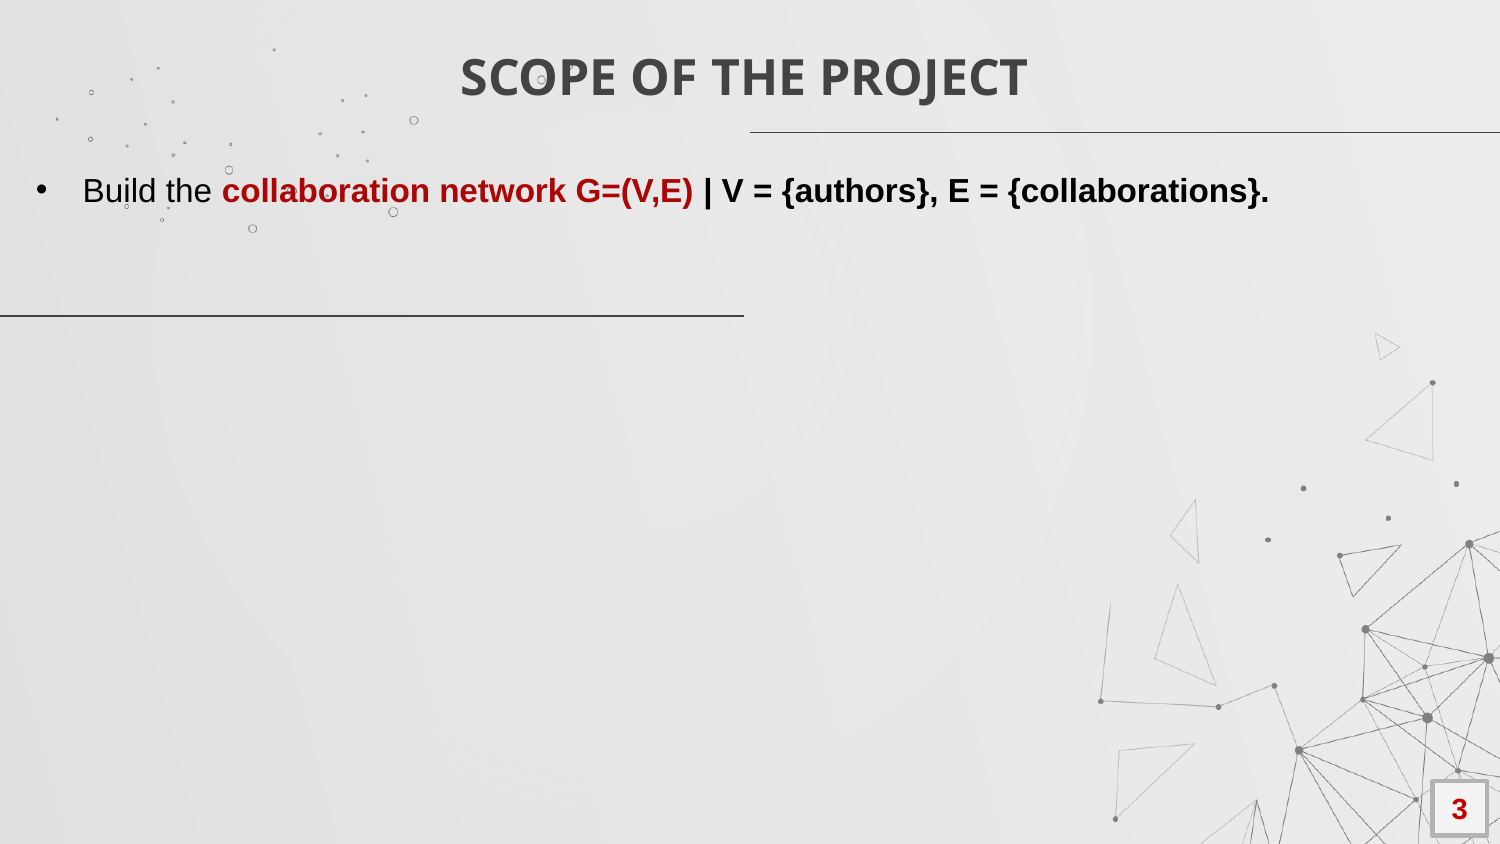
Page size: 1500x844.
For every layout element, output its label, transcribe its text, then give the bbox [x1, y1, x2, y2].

text_box SCOPE OF THE PROJECT [380, 49, 1109, 121]
text_box 3 [1430, 779, 1489, 838]
text_box Build the collaboration network G=(V,E) | V = {authors}, E = {collaborations}. [20, 161, 1469, 217]
picture [0, 0, 1500, 844]
